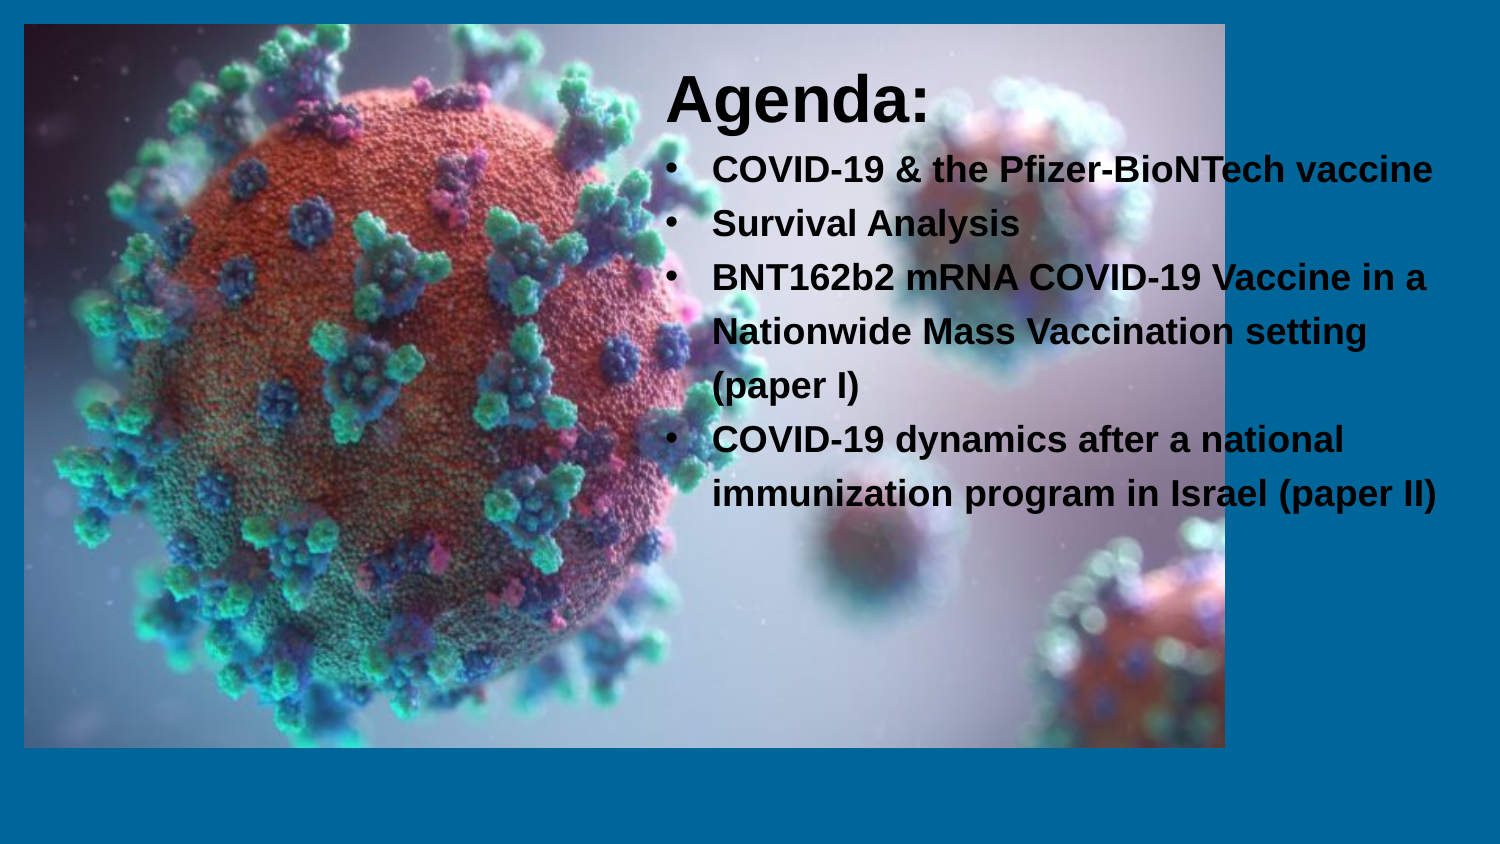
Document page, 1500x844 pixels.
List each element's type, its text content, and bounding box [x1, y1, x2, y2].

picture [25, 25, 1226, 747]
text_box Agenda: COVID-19 & the Pfizer-BioNTech vaccine Survival Analysis BNT162b2 mRNA COVID-19 Vaccine in a Nationwide Mass Vaccination setting (paper I) COVID-19 dynamics after a national immunization program in Israel (paper II) [1226, 24, 1500, 745]
